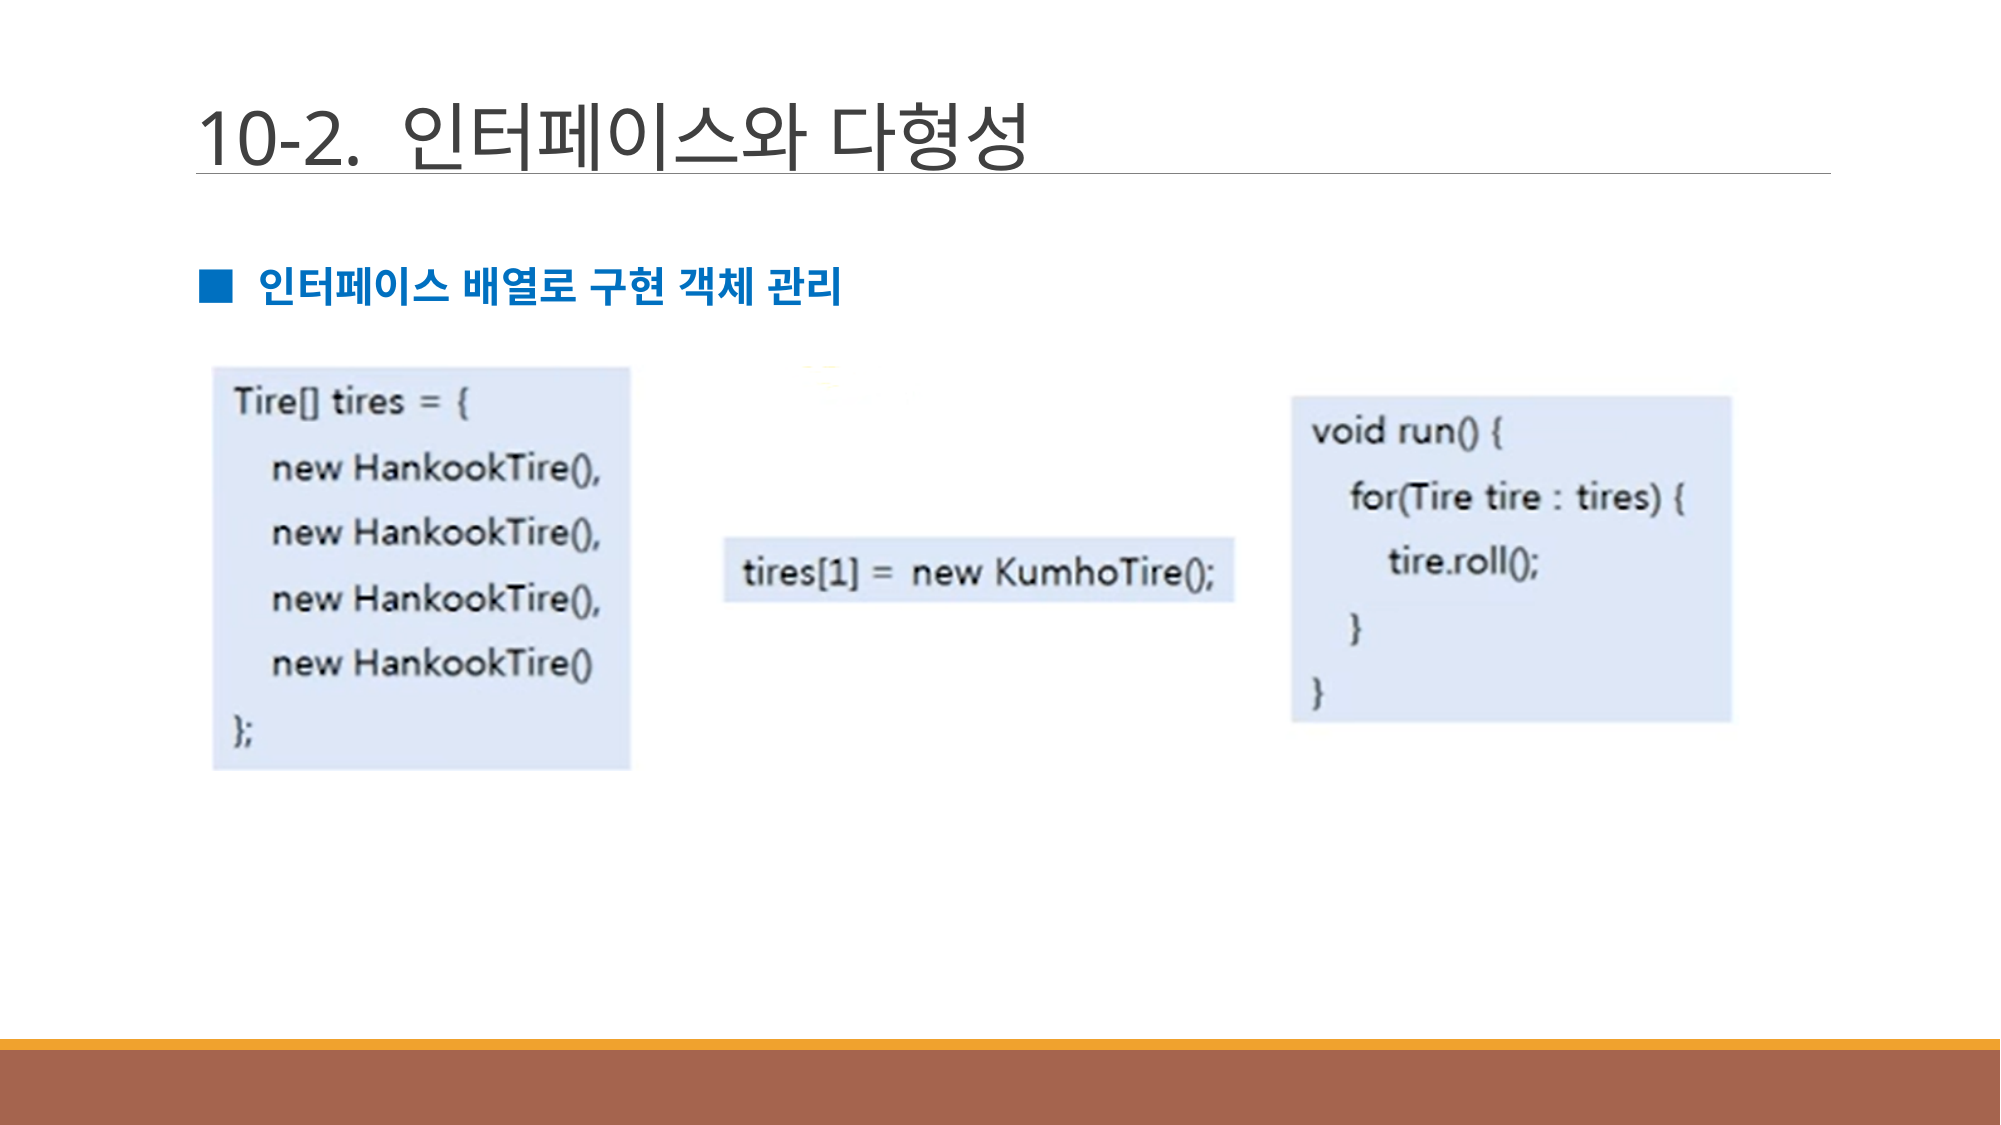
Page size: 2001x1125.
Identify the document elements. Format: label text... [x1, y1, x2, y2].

title 10-2. 인터페이스와 다형성 [180, 47, 1408, 189]
list ■ 인터페이스 배열로 구현 객체 관리 [180, 258, 1830, 386]
picture [210, 364, 1740, 772]
